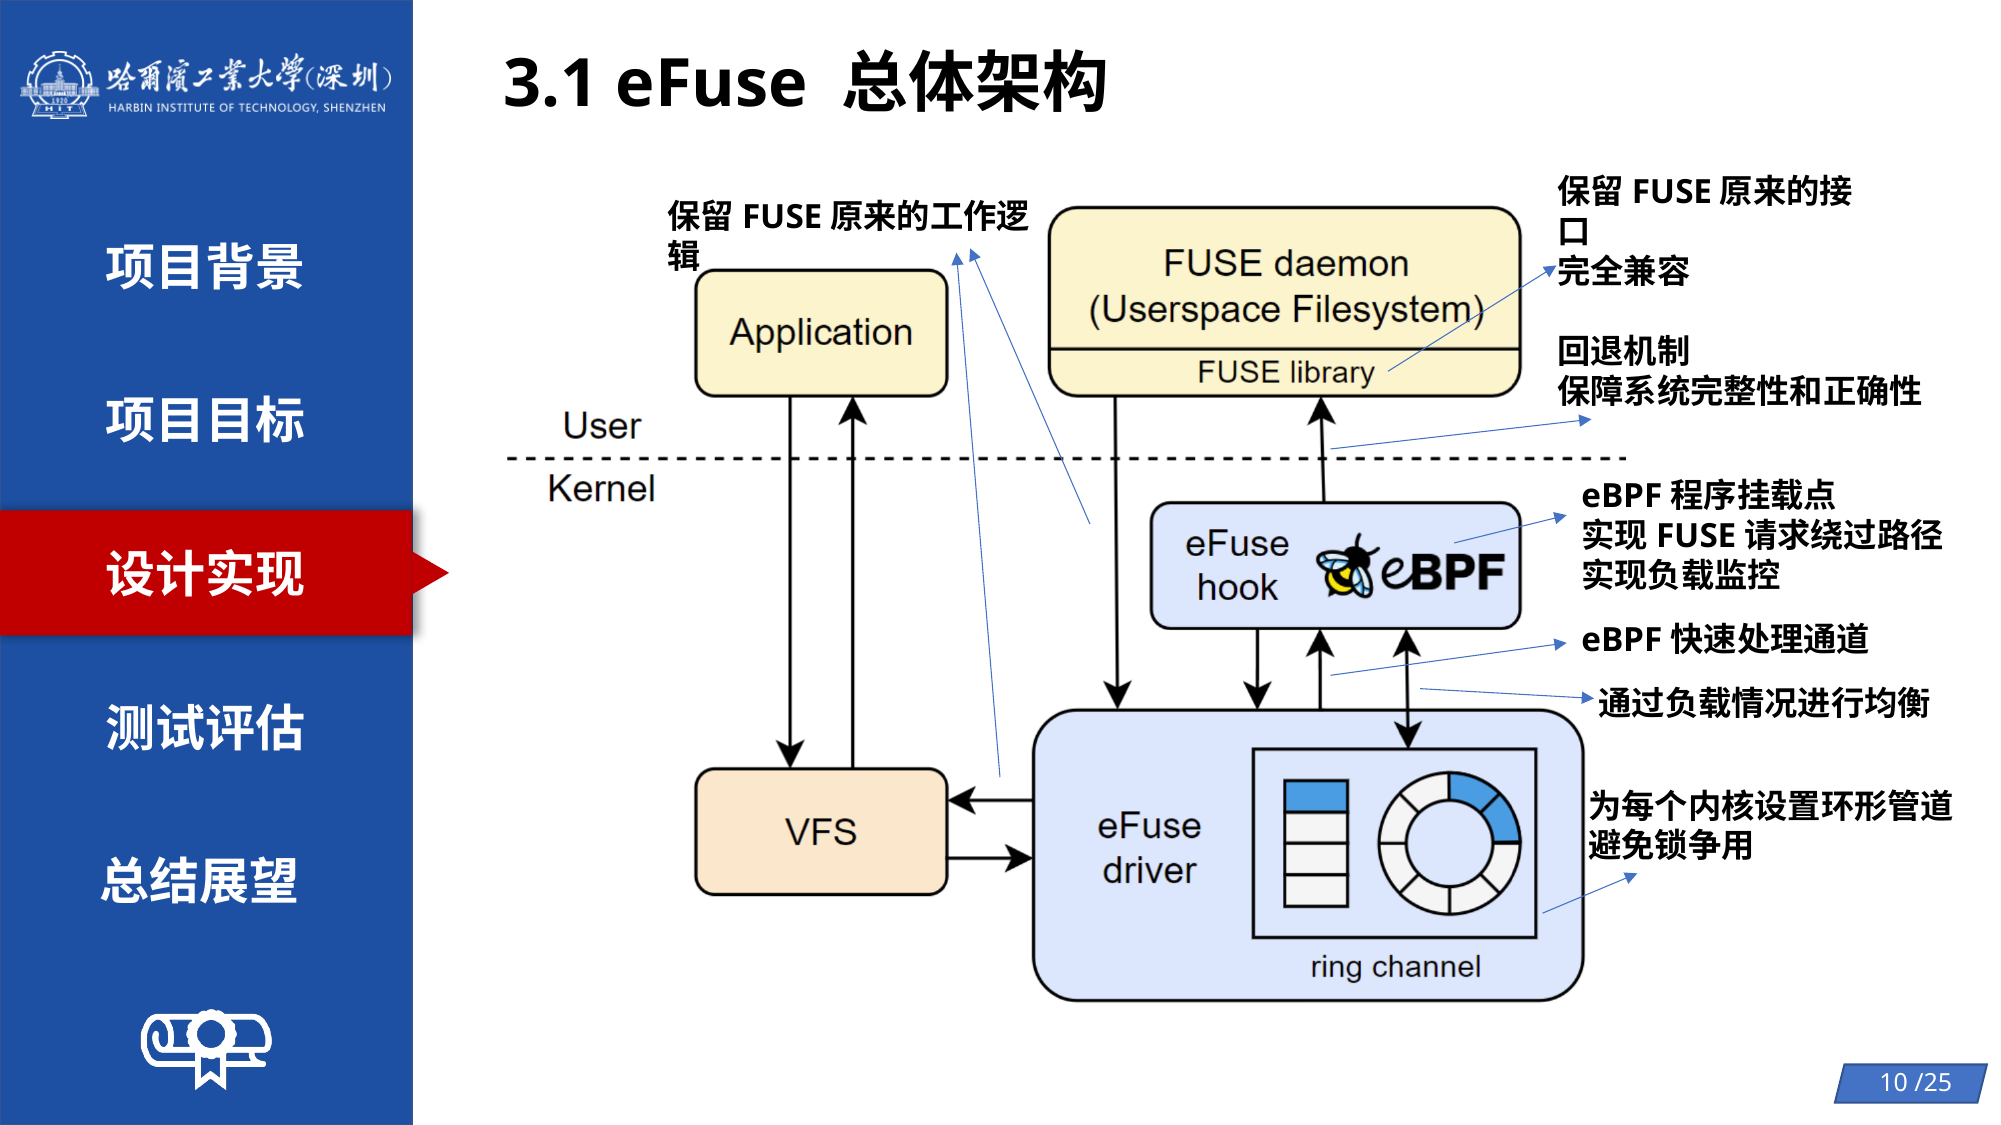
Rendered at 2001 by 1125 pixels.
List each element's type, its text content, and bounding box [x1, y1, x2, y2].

text_box eBPF程序挂载点 实现FUSE请求绕过路径 实现负载监控 [1626, 466, 1973, 602]
text_box 总结展望 [7, 842, 391, 917]
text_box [1330, 642, 1567, 676]
text_box 保留FUSE原来的接口 完全兼容 [1542, 163, 1900, 298]
text_box 项目背景 [14, 227, 398, 303]
text_box [0, 0, 413, 504]
picture [130, 974, 281, 1125]
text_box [970, 248, 1090, 524]
text_box 为每个内核设置环形管道 避免锁争用 [1626, 777, 1980, 872]
text_box 3.1 eFuse 总体架构 [488, 30, 1310, 140]
text_box 回退机制 保障系统完整性和正确性 [1626, 323, 1949, 418]
text_box 通过负载情况进行均衡 [1626, 675, 1991, 730]
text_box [956, 252, 1001, 778]
text_box 测试评估 [14, 688, 398, 764]
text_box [1542, 873, 1638, 914]
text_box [0, 510, 449, 636]
picture [492, 172, 1626, 1017]
picture [20, 50, 391, 119]
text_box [1454, 515, 1567, 543]
text_box eBPF快速处理通道 [1626, 610, 1973, 666]
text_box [1420, 688, 1595, 699]
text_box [1330, 419, 1592, 449]
text_box 项目目标 [14, 381, 398, 457]
text_box [0, 643, 413, 1125]
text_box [1387, 265, 1557, 372]
